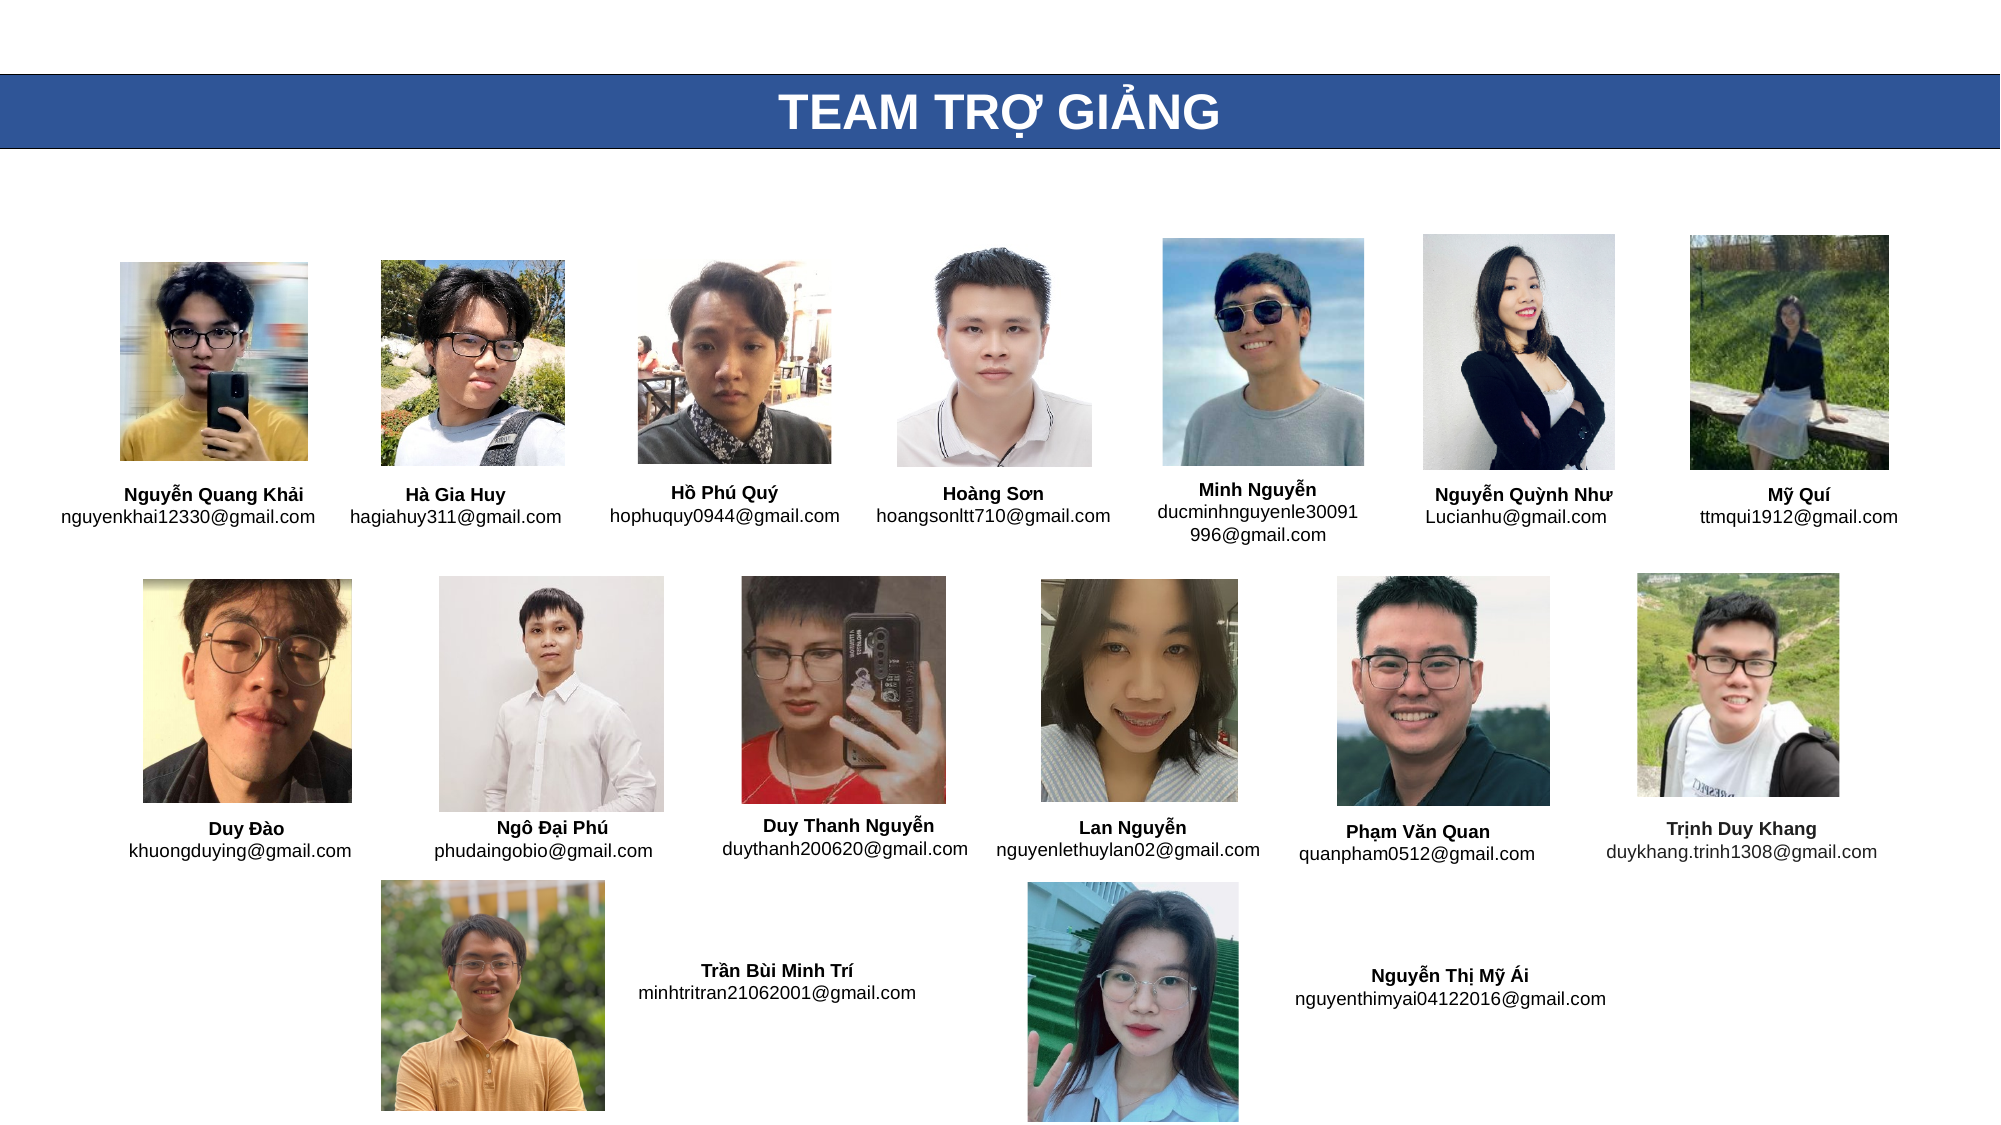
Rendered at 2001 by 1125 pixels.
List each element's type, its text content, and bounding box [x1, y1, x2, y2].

text_box Duy Thanh Nguyễn duythanh200620@gmail.com [707, 806, 990, 867]
text_box Lan Nguyễn nguyenlethuylan02@gmail.com [981, 807, 1285, 868]
text_box Duy Đào khuongduying@gmail.com [114, 808, 380, 869]
picture [897, 222, 1095, 467]
picture [380, 260, 565, 466]
picture [1027, 882, 1239, 1122]
picture [381, 880, 605, 1111]
picture [1423, 234, 1615, 470]
text_box Nguyễn Quang Khải nguyenkhai12330@gmail.com [46, 474, 320, 535]
text_box Nguyễn Quỳnh Như Lucianhu@gmail.com [1410, 474, 1638, 535]
picture [637, 259, 832, 464]
text_box Mỹ Quí ttmqui1912@gmail.com [1683, 474, 1915, 535]
picture [1162, 238, 1365, 466]
title TEAM TRỢ GIẢNG [0, 74, 2000, 149]
text_box Ngô Đại Phú phudaingobio@gmail.com [419, 808, 686, 869]
picture [439, 576, 664, 812]
text_box Phạm Văn Quan quanpham0512@gmail.com [1284, 811, 1552, 872]
picture [1041, 579, 1238, 802]
text_box Hoàng Sơn hoangsonltt710@gmail.com [863, 474, 1128, 534]
picture [741, 576, 946, 804]
text_box Minh Nguyễn ducminhnguyenle30091996@gmail.com [1139, 470, 1377, 553]
text_box Nguyễn Thị Mỹ Ái nguyenthimyai04122016@gmail.com [1263, 956, 1638, 1017]
text_box Hà Gia Huy hagiahuy311@gmail.com [320, 474, 592, 535]
picture [1690, 235, 1889, 470]
picture [1637, 573, 1840, 797]
picture [120, 262, 309, 461]
text_box Trịnh Duy Khang duykhang.trinh1308@gmail.com [1591, 809, 1893, 870]
picture [1336, 576, 1550, 806]
picture [143, 579, 352, 803]
text_box Hồ Phú Quý hophuquy0944@gmail.com [587, 473, 863, 534]
text_box Trần Bùi Minh Trí minhtritran21062001@gmail.com [607, 951, 947, 1011]
